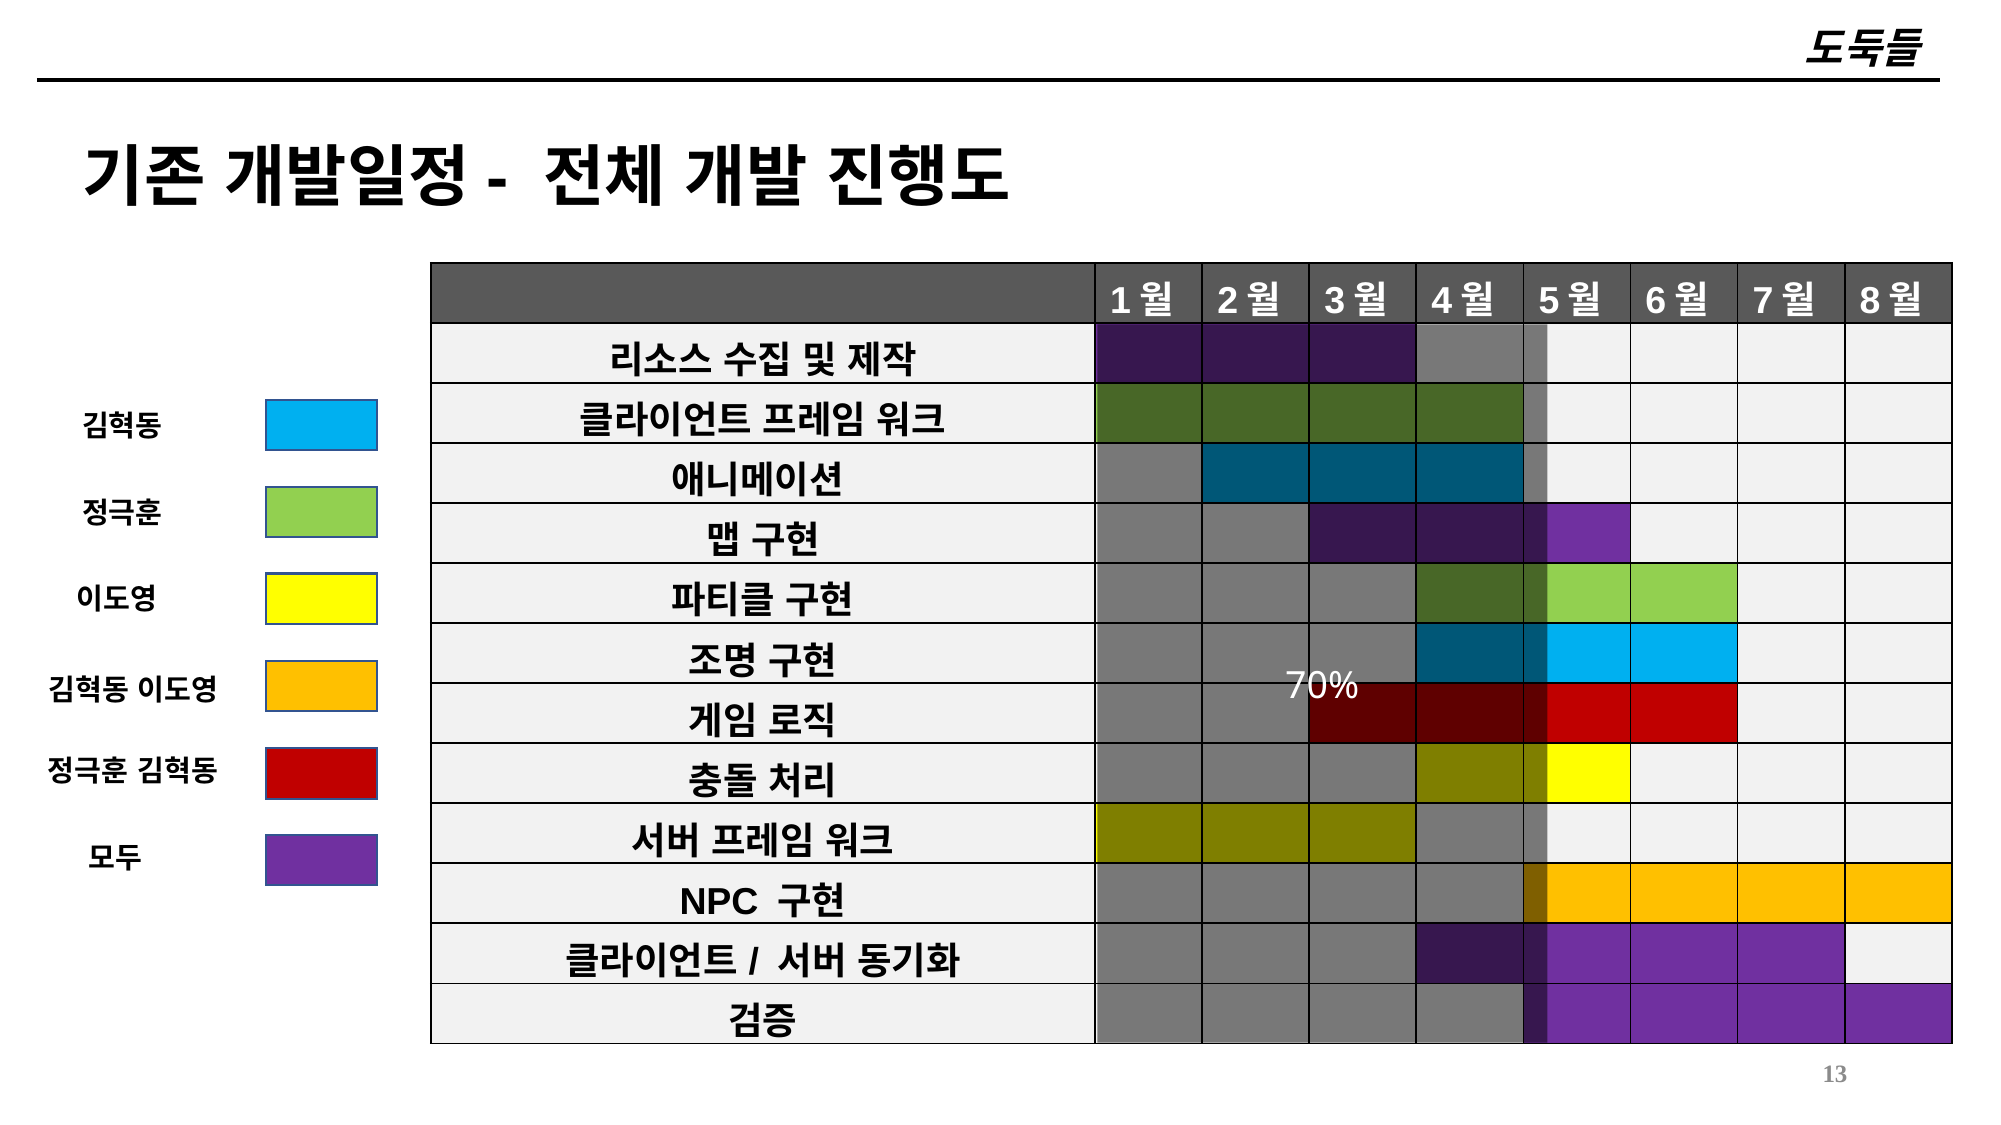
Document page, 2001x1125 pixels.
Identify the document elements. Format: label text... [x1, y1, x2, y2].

table_cell [1631, 324, 1737, 382]
text_box [265, 747, 378, 800]
table_cell [1548, 384, 1630, 442]
text_box [265, 486, 378, 538]
table_header [432, 264, 1094, 322]
table_cell [1631, 744, 1737, 802]
slide_number 13 [1412, 1044, 1863, 1103]
table_header 7월 [1738, 264, 1844, 322]
table_cell [1548, 864, 1630, 922]
table_cell [1631, 504, 1737, 562]
table_cell [1738, 324, 1844, 382]
text_box [265, 660, 378, 712]
table_cell [1631, 384, 1737, 442]
table_cell 검증 [432, 984, 1094, 1043]
table_header 5월 [1524, 264, 1630, 322]
table_cell [1846, 324, 1951, 382]
table_cell [1631, 804, 1737, 862]
text_box 70% [1097, 324, 1548, 1043]
table_cell [1738, 564, 1844, 622]
text_box 김혁동 이도영 [33, 663, 234, 714]
table_cell [1738, 624, 1844, 682]
table_cell [1738, 924, 1844, 983]
table_cell 클라이언트/ 서버 동기화 [432, 924, 1094, 983]
table_cell [1846, 564, 1951, 622]
text_box [265, 834, 378, 886]
table_cell 리소스 수집 및 제작 [432, 324, 1094, 382]
table_cell [1548, 444, 1630, 502]
table_cell [1548, 684, 1630, 742]
table_header 8월 [1846, 264, 1951, 322]
table_cell [1846, 984, 1951, 1043]
text_box [265, 399, 378, 451]
table_header 2월 [1203, 264, 1308, 322]
table_cell NPC 구현 [432, 864, 1094, 922]
table_cell 애니메이션 [432, 444, 1094, 502]
table_cell [1846, 504, 1951, 562]
text_box [265, 572, 378, 625]
text_box 모두 [73, 832, 158, 882]
table_cell [1738, 984, 1844, 1043]
table_cell [1846, 864, 1951, 922]
table_cell [1846, 684, 1951, 742]
table_cell [1548, 504, 1630, 562]
table_header 3월 [1310, 264, 1415, 322]
table_cell 게임 로직 [432, 684, 1094, 742]
table_cell 조명 구현 [432, 624, 1094, 682]
table_cell [1738, 384, 1844, 442]
table_cell [1846, 624, 1951, 682]
table_cell 클라이언트 프레임 워크 [432, 384, 1094, 442]
table_header 6월 [1631, 264, 1737, 322]
table_cell [1738, 504, 1844, 562]
table_cell [1631, 564, 1737, 622]
table_cell [1846, 804, 1951, 862]
table_cell [1738, 684, 1844, 742]
table_cell [1548, 924, 1630, 983]
title 도둑들 [1772, 19, 1953, 80]
text_box 김혁동 [67, 399, 179, 450]
table_cell [1846, 924, 1951, 983]
table_header 4월 [1417, 264, 1523, 322]
table_cell [1548, 564, 1630, 622]
table_cell [1738, 744, 1844, 802]
table_cell [1548, 324, 1630, 382]
table_cell [1548, 744, 1630, 802]
text_box 이도영 [62, 573, 173, 624]
table_cell [1548, 804, 1630, 862]
table_cell [1631, 684, 1737, 742]
table_cell [1738, 864, 1844, 922]
table_cell [1631, 924, 1737, 983]
table_cell [1548, 624, 1630, 682]
table_cell [1738, 444, 1844, 502]
table_cell [1631, 444, 1737, 502]
table_cell [1631, 864, 1737, 922]
table_cell [1846, 384, 1951, 442]
table_cell 충돌 처리 [432, 744, 1094, 802]
table_cell [1548, 984, 1630, 1043]
table_cell 맵 구현 [432, 504, 1094, 562]
text_box 기존 개발일정- 전체 개발 진행도 [67, 126, 1121, 221]
table_cell [1846, 744, 1951, 802]
table_header 1월 [1096, 264, 1201, 322]
table_cell [1846, 444, 1951, 502]
table_cell [1738, 804, 1844, 862]
text_box 정극훈 [67, 486, 179, 537]
table_cell [1631, 624, 1737, 682]
table_cell 파티클 구현 [432, 564, 1094, 622]
table_cell [1631, 984, 1737, 1043]
table_cell 서버 프레임 워크 [432, 804, 1094, 862]
text_box 정극훈 김혁동 [33, 744, 234, 795]
